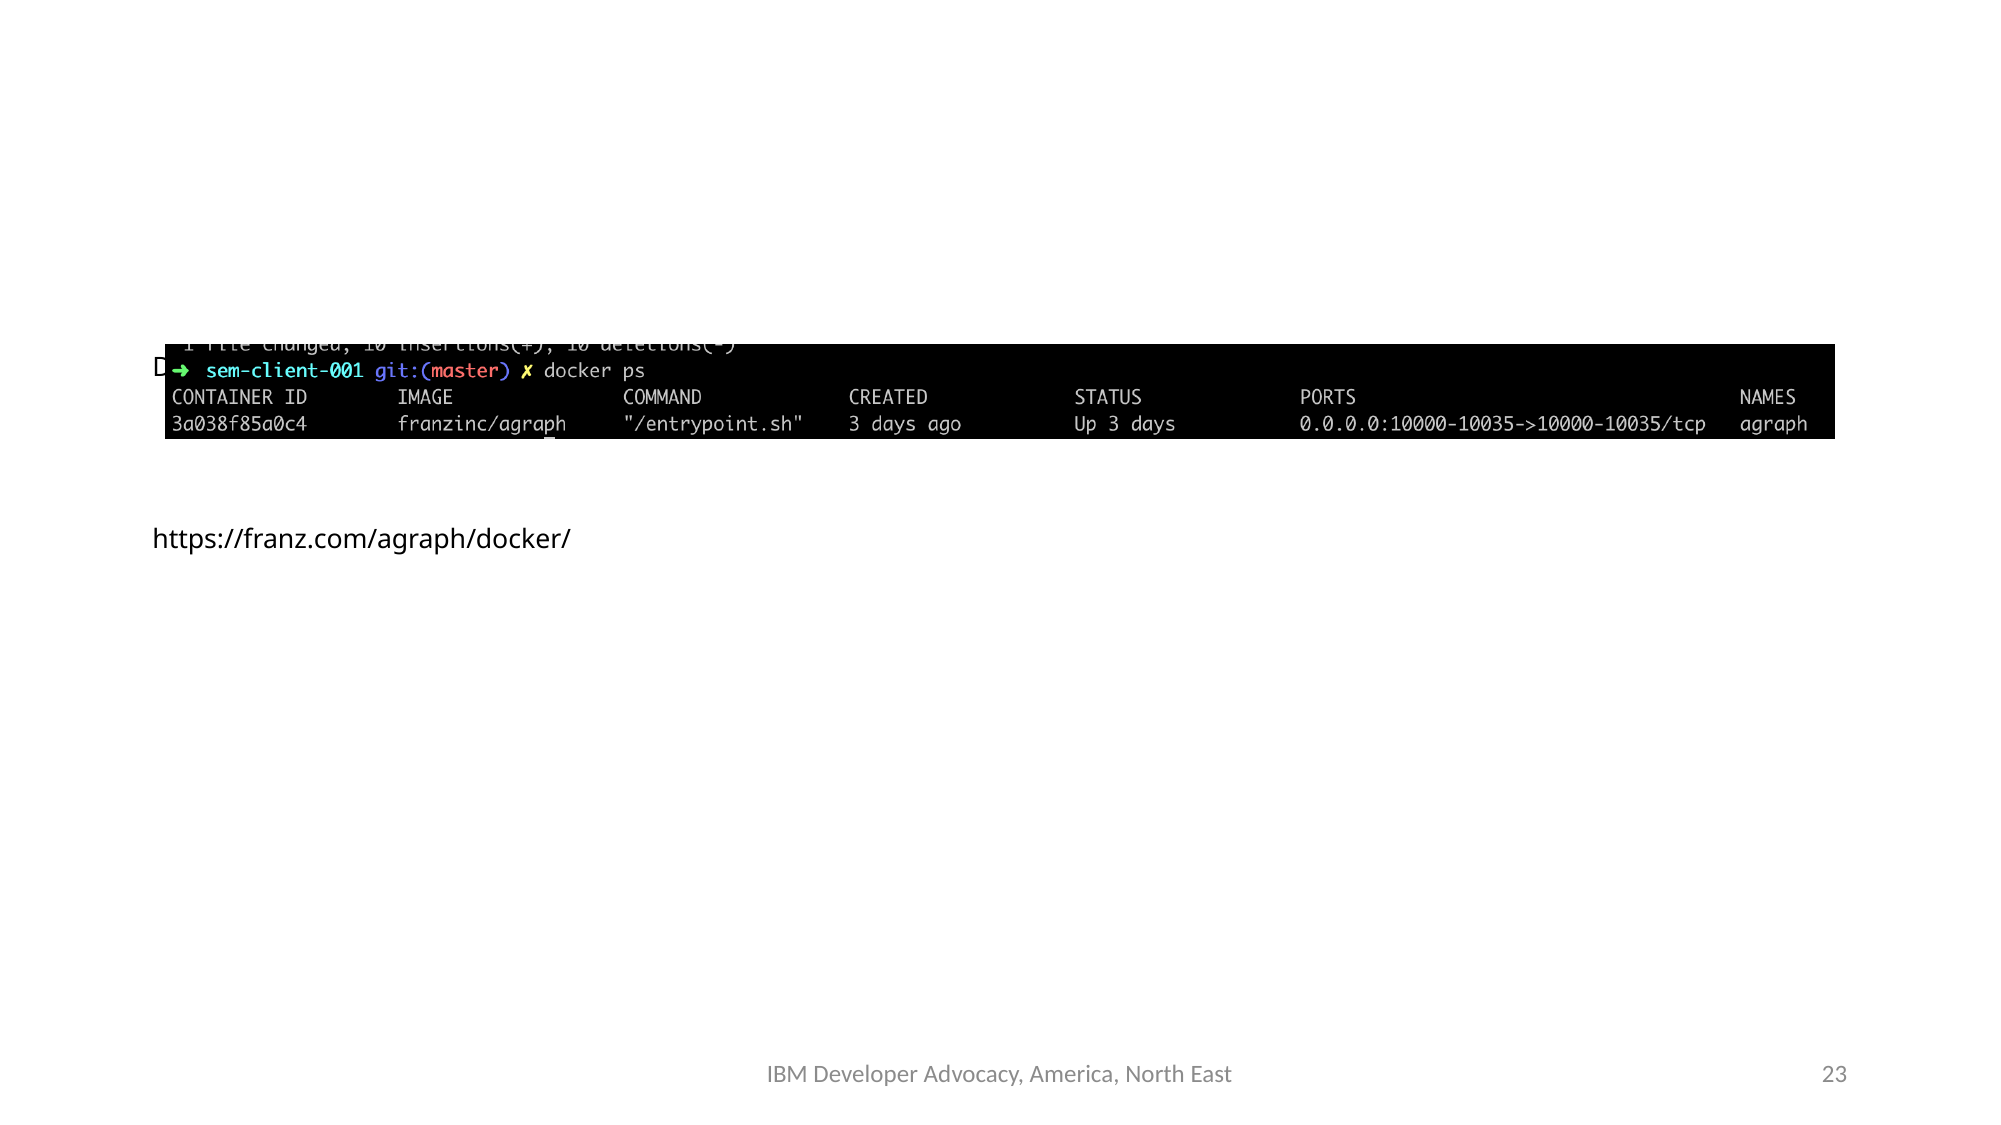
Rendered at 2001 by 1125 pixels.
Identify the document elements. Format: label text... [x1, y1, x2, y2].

title Docker version of Agraph https://franz.com/agraph/docker/ [137, 345, 1863, 563]
picture [165, 344, 1835, 439]
footer IBM Developer Advocacy, America, North East [662, 1042, 1338, 1103]
slide_number 23 [1412, 1042, 1863, 1103]
